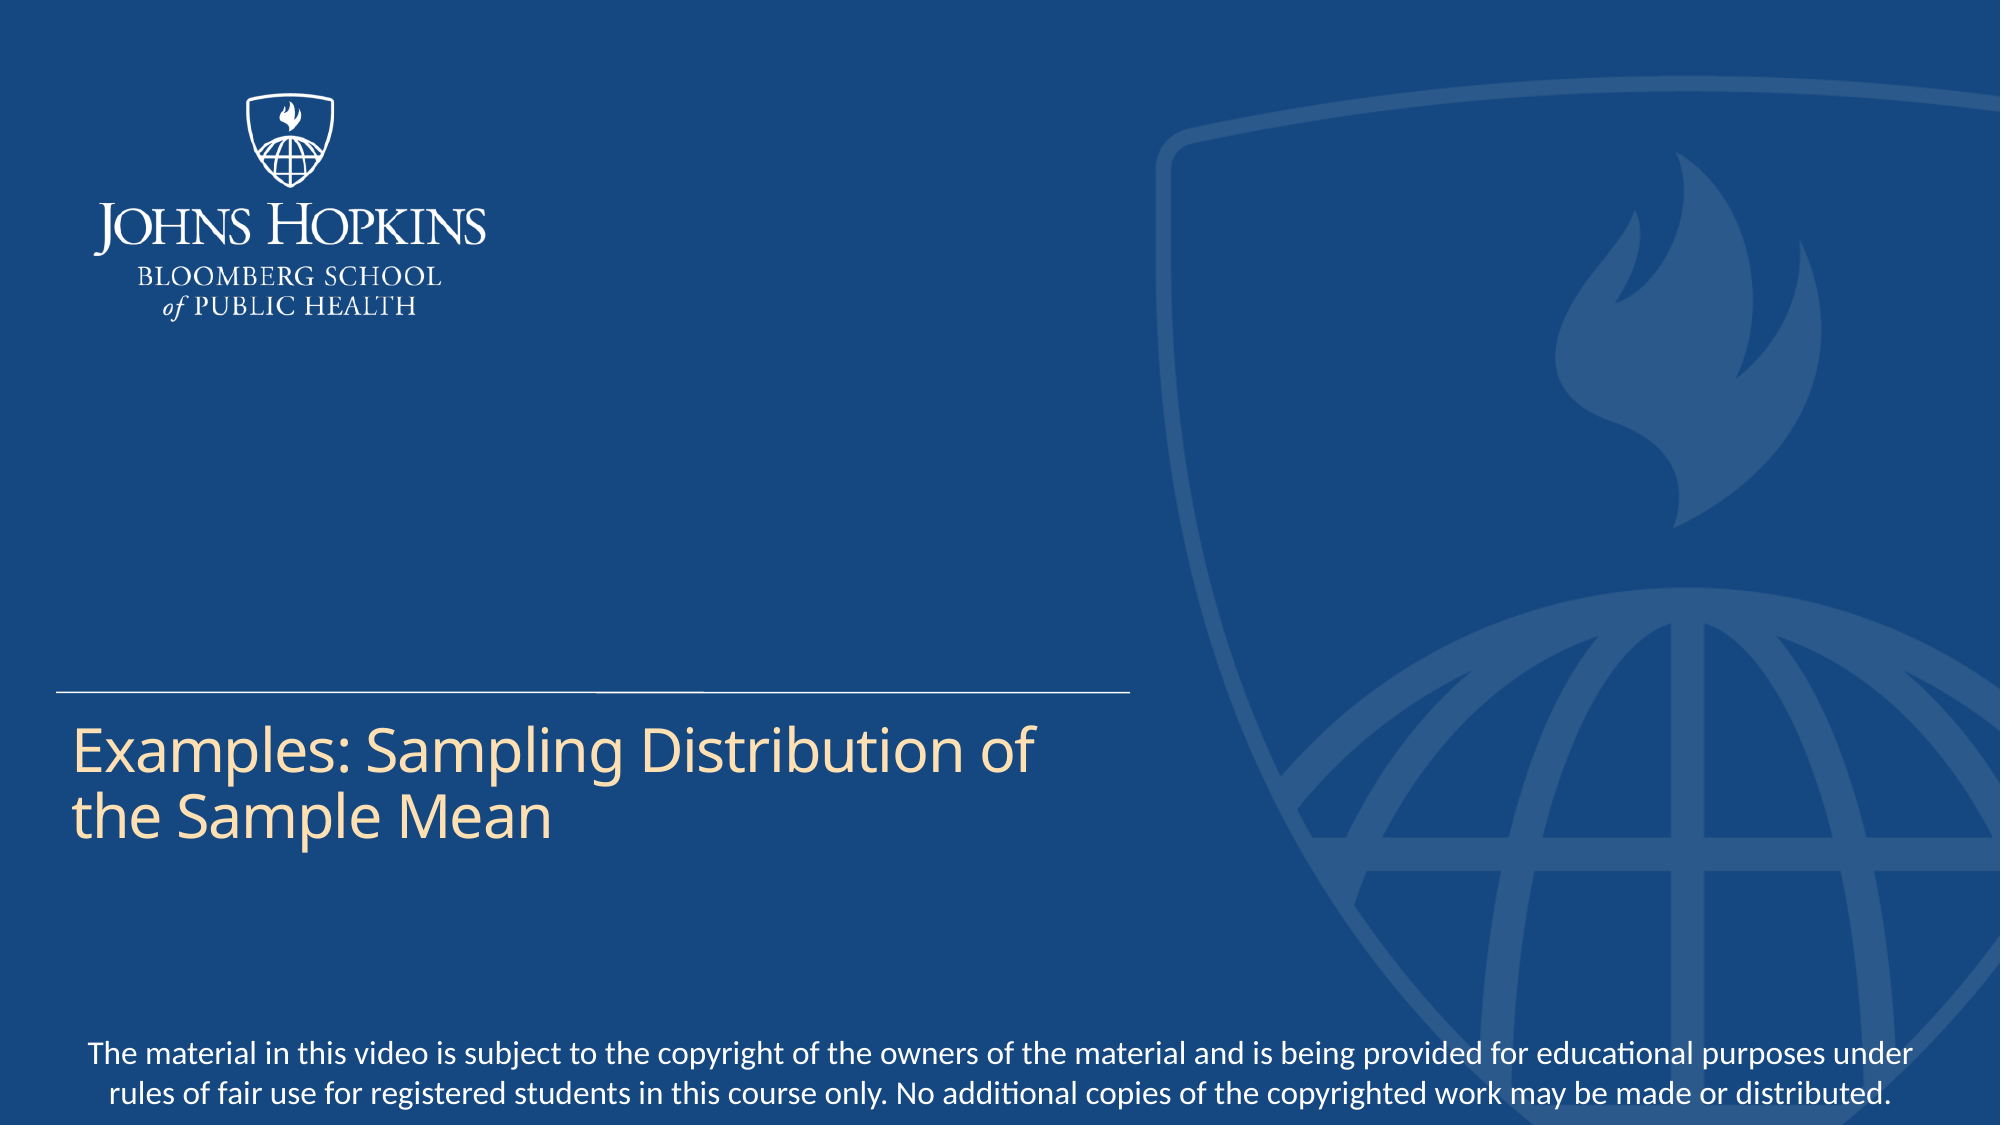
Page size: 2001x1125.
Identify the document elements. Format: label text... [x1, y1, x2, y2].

title Examples: Sampling Distribution of the Sample Mean [56, 712, 1125, 996]
picture [1141, 65, 2000, 1125]
picture [0, 0, 578, 409]
